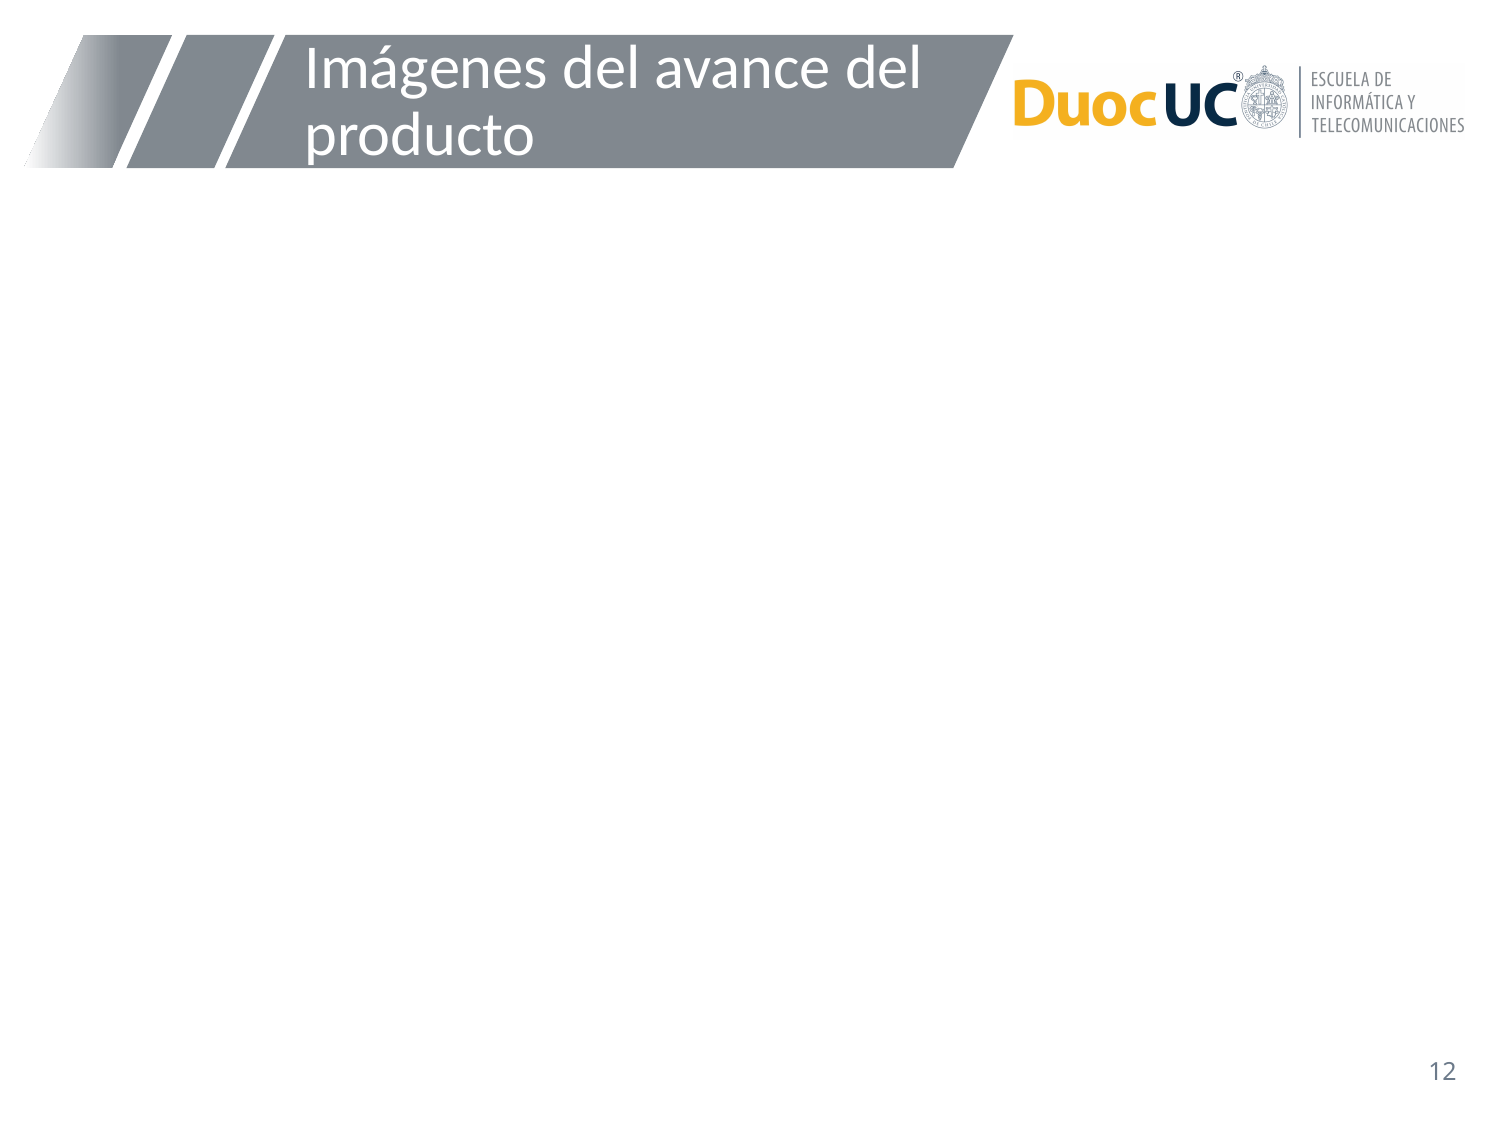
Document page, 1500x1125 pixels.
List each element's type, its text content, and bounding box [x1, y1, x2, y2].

title Imágenes del avance del producto [289, 34, 993, 169]
picture [1013, 63, 1465, 140]
